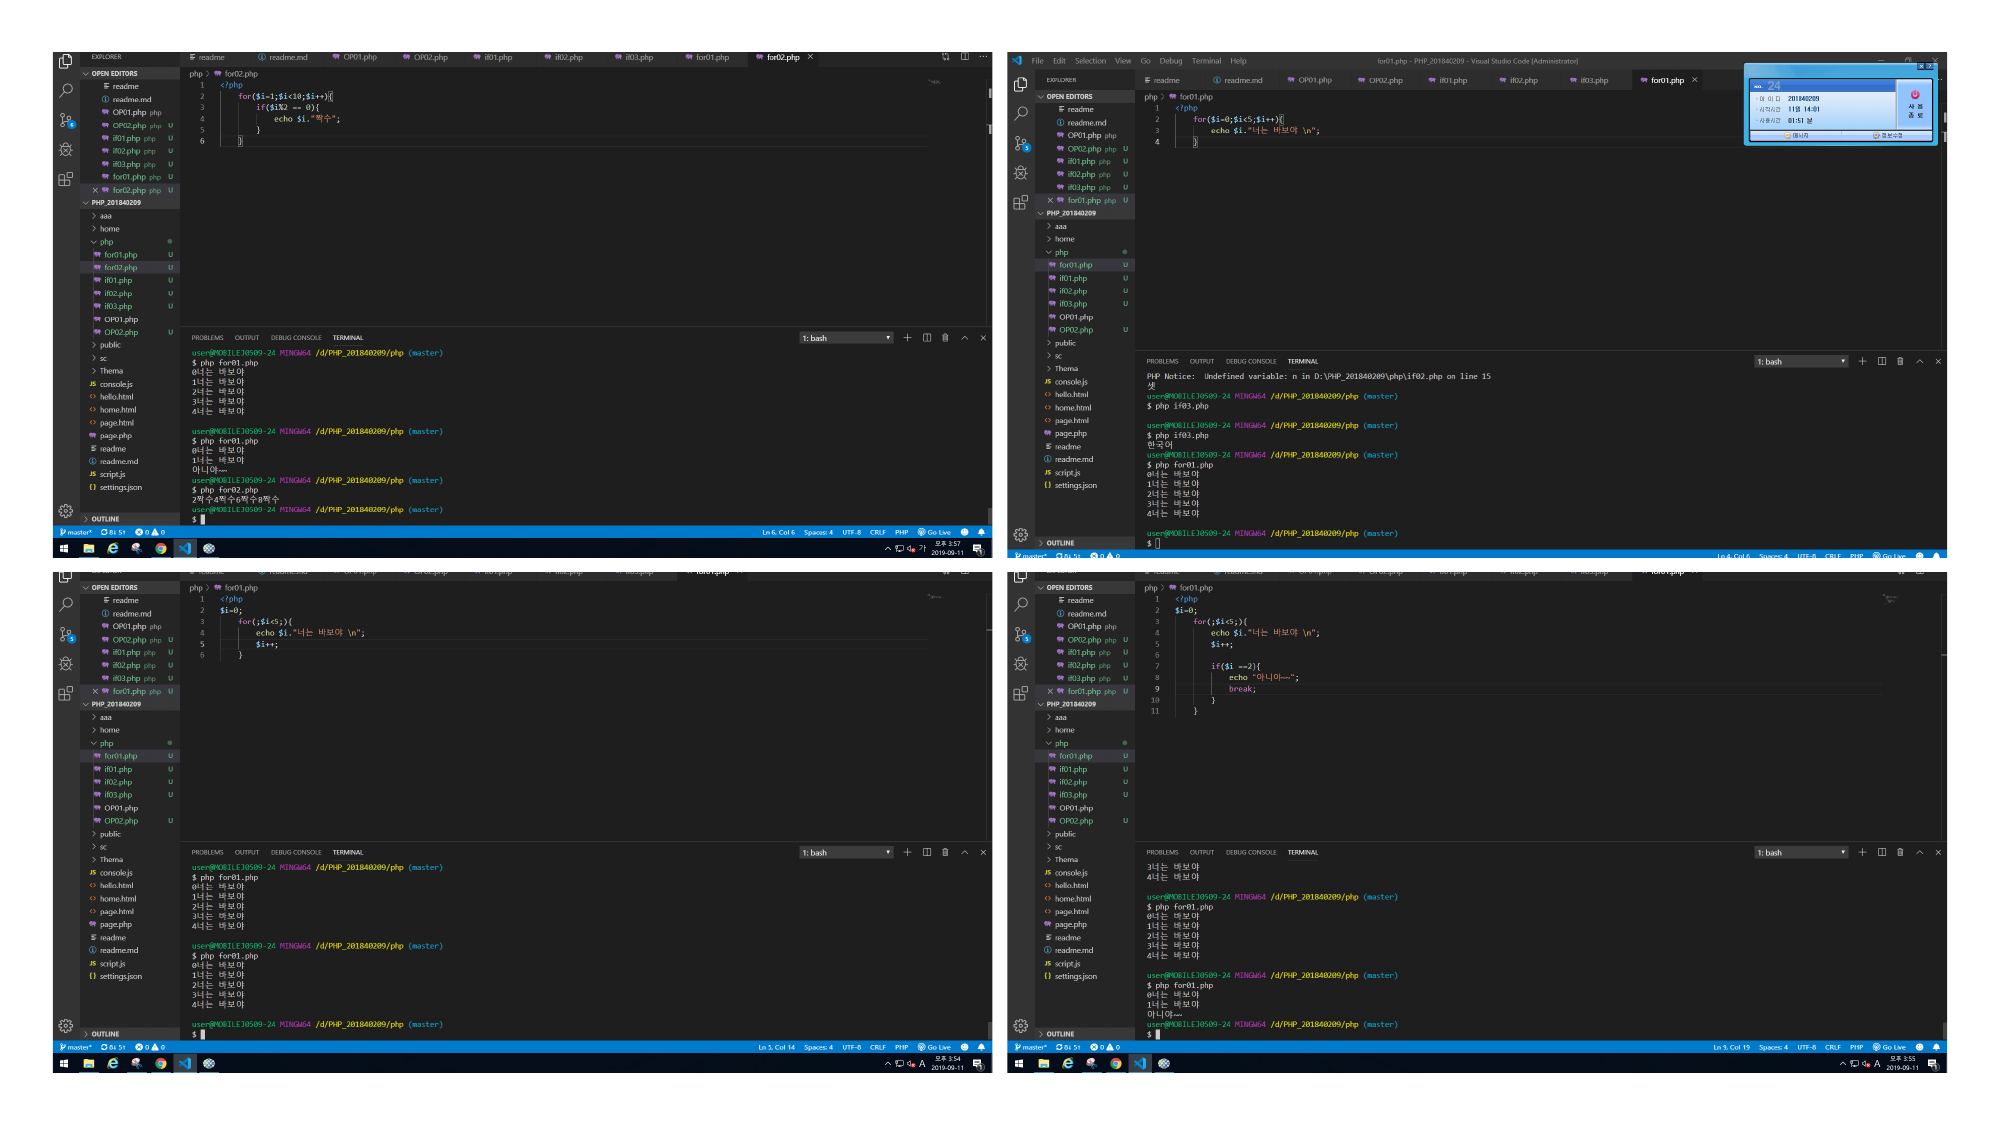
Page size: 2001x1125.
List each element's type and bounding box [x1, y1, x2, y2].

picture [52, 52, 993, 558]
picture [1007, 572, 1948, 1073]
picture [1007, 52, 1948, 558]
picture [52, 572, 993, 1073]
